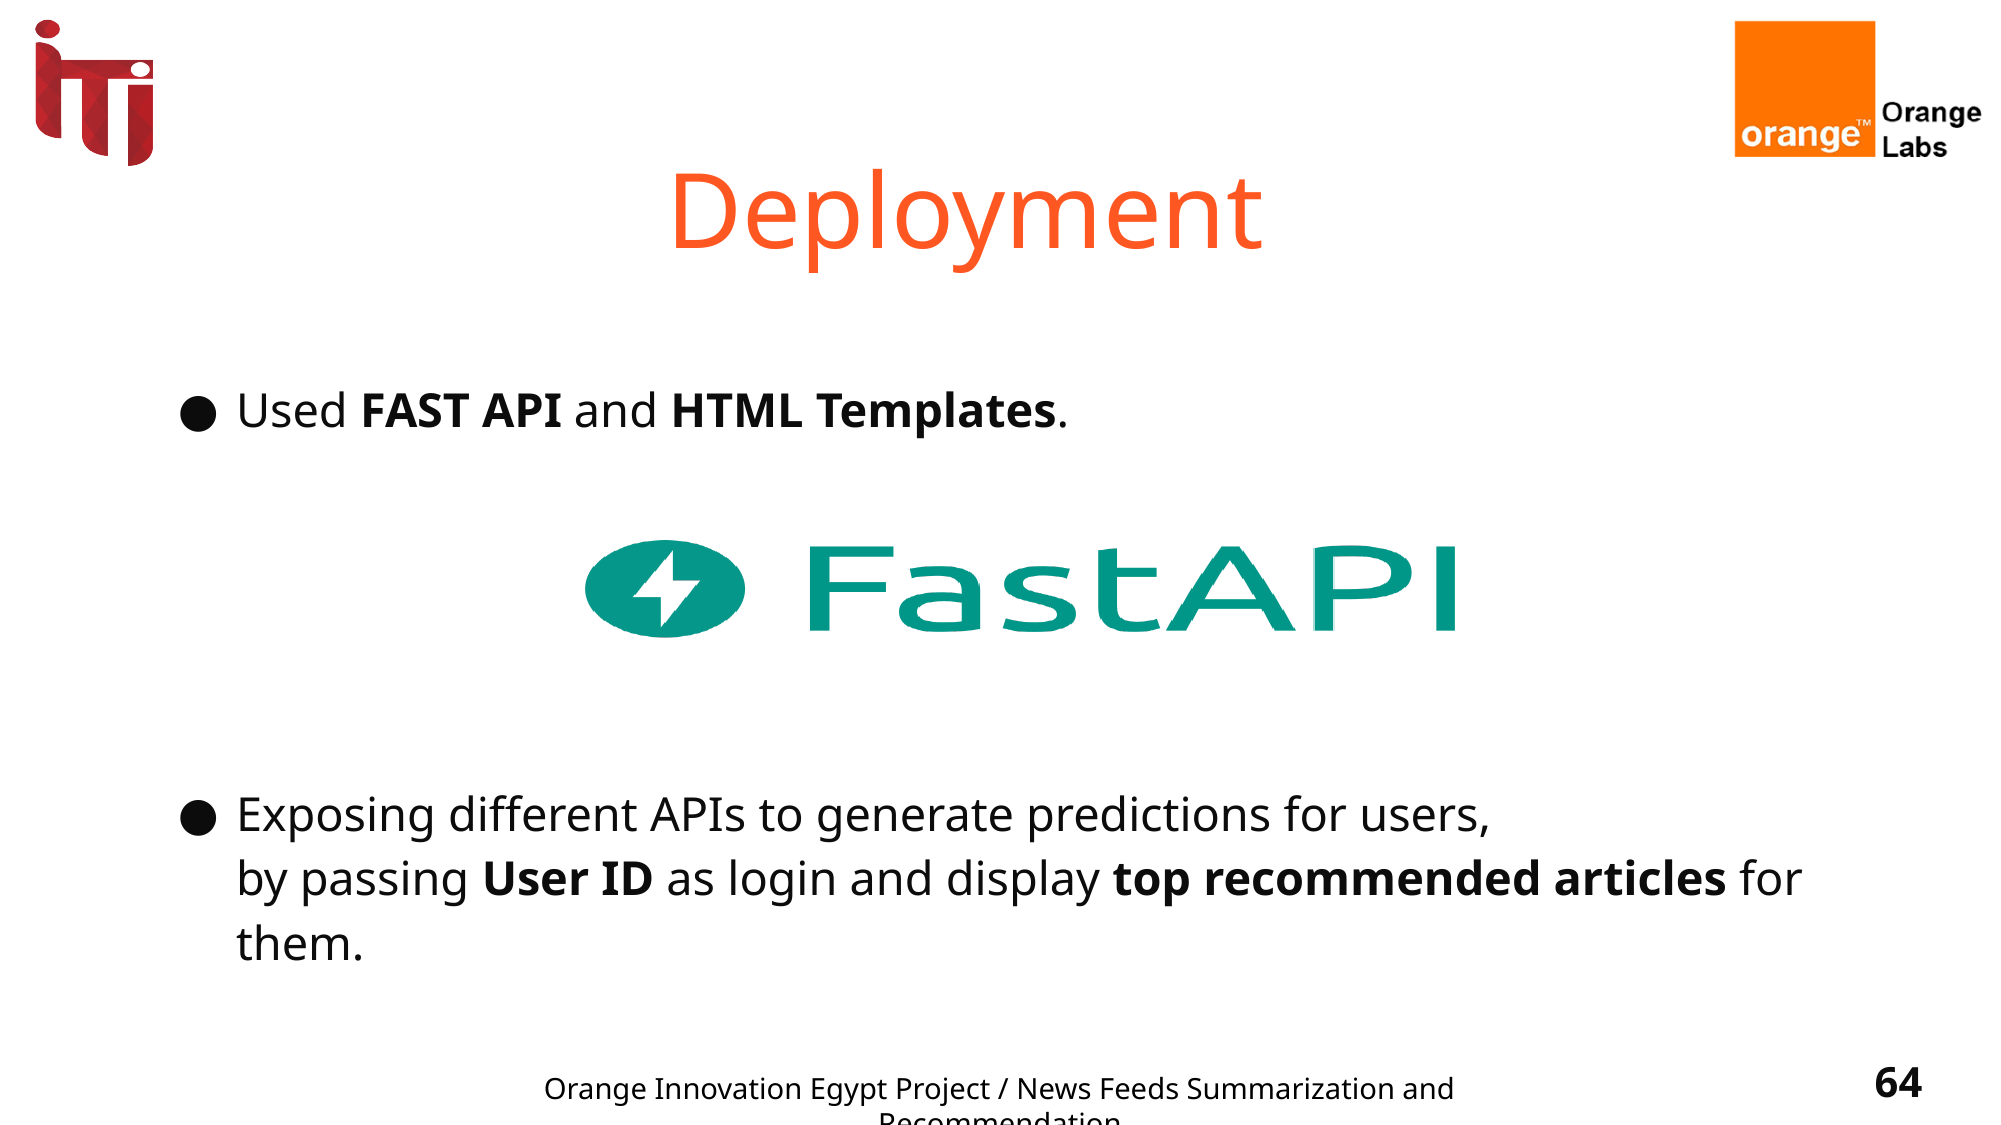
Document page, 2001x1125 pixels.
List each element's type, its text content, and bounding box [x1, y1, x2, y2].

picture [1712, 12, 2000, 166]
picture [24, 0, 169, 166]
list Used FAST API and HTML Templates. Exposing different APIs to generate predictions for users, by passing User ID as login and display top recommended articles for them. [161, 364, 1839, 982]
slide_number ‹#› [1777, 1061, 1938, 1107]
title Deployment [168, 96, 1763, 342]
picture [453, 465, 1589, 713]
